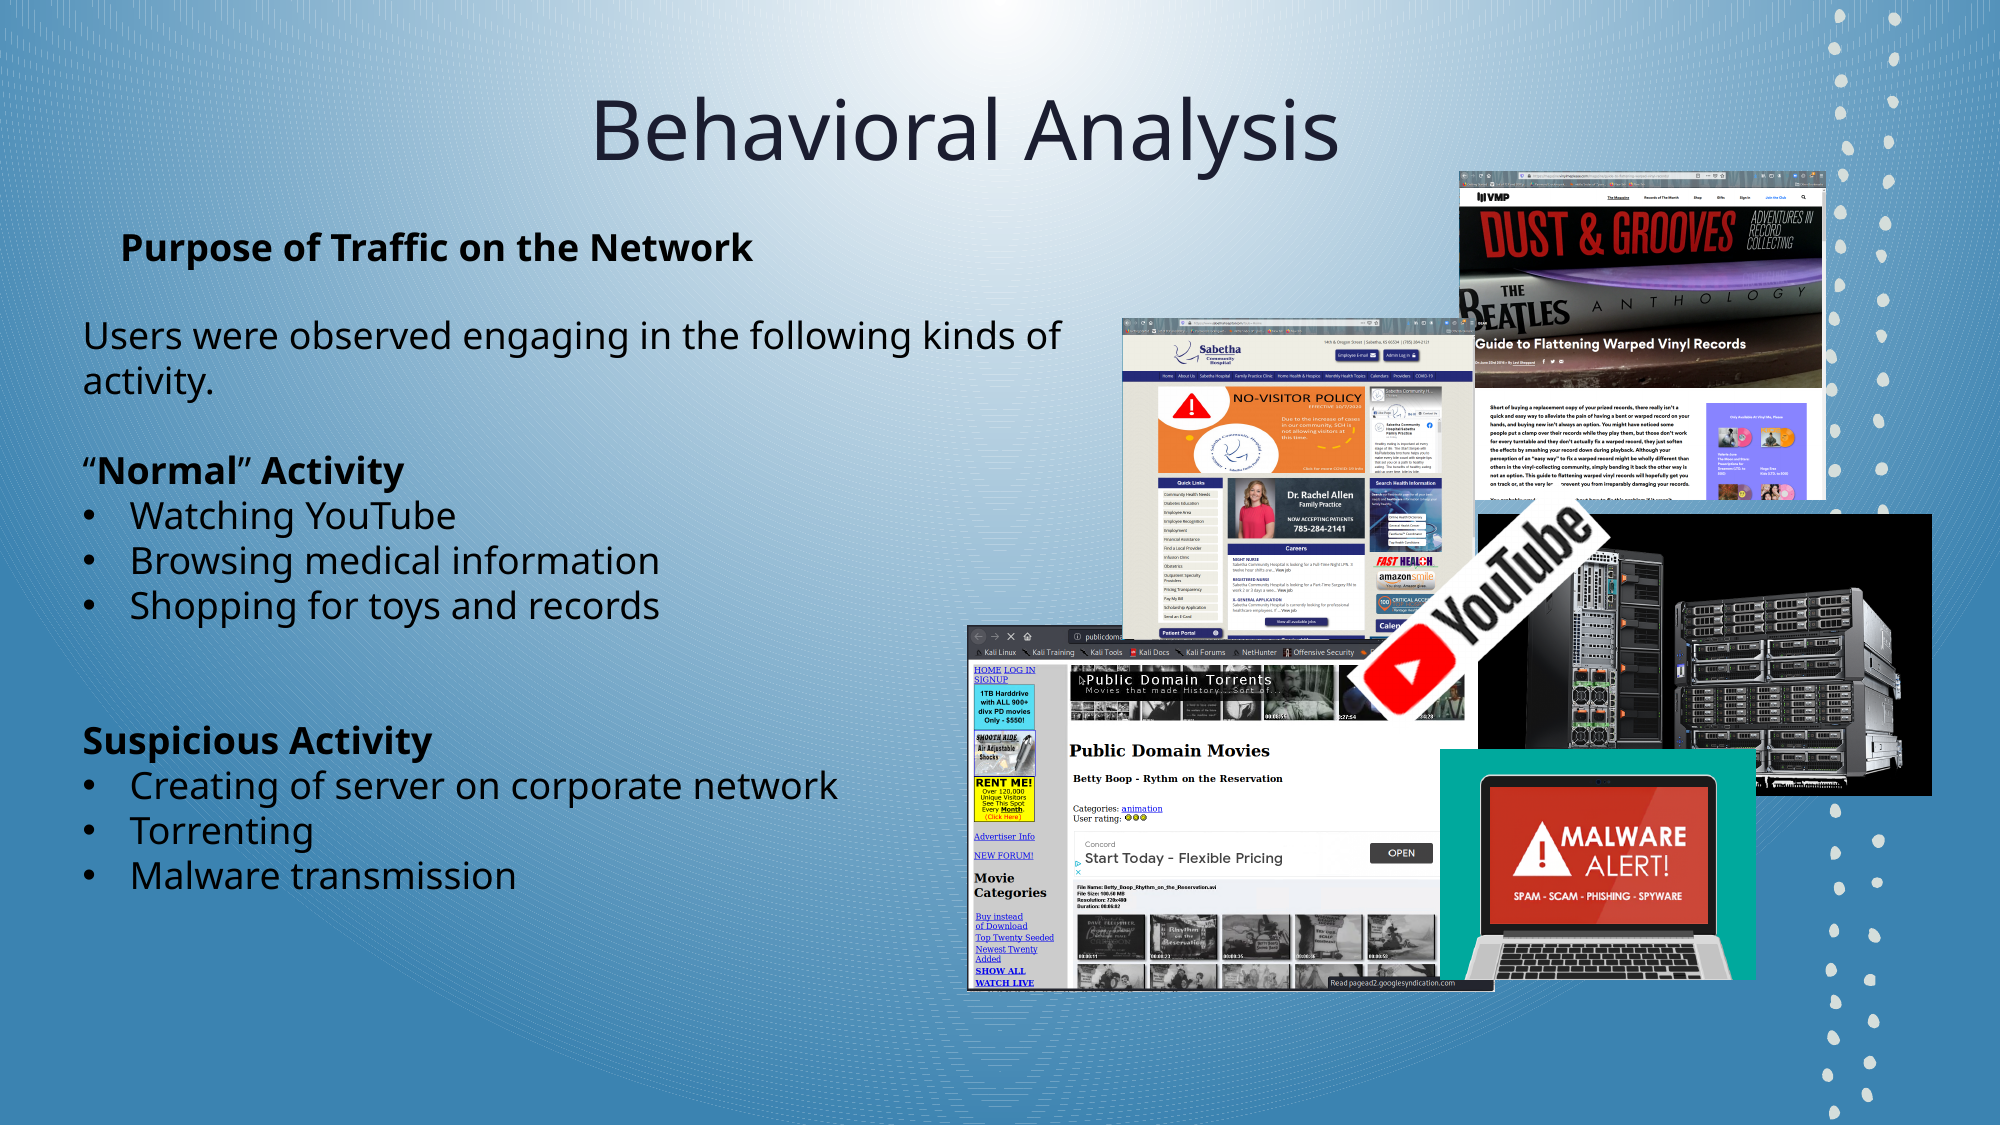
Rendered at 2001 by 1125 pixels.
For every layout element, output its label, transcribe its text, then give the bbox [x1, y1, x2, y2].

text_box Users were observed engaging in the following kinds of activity. “Normal” Activity Watching YouTube Browsing medical information Shopping for toys and records Suspicious Activity Creating of server on corporate network Torrenting Malware transmission [67, 304, 1109, 905]
title Behavioral Analysis [175, 37, 1756, 218]
picture [967, 170, 1933, 992]
text_box Purpose of Traffic on the Network [105, 217, 814, 304]
